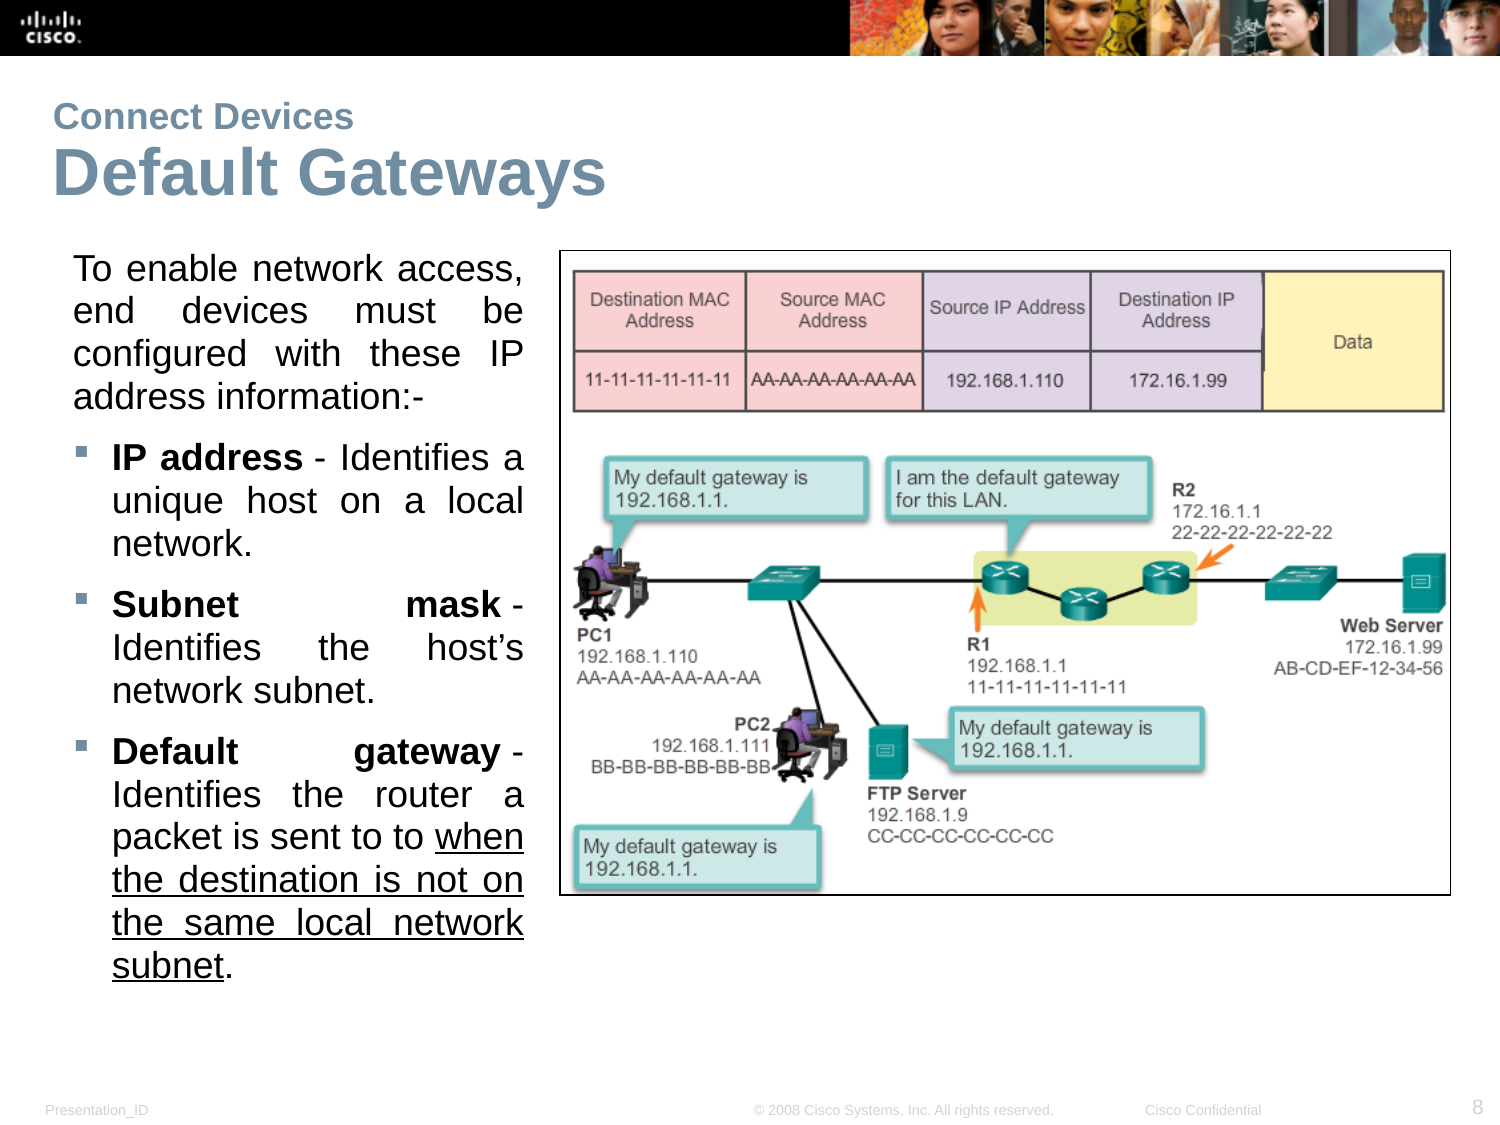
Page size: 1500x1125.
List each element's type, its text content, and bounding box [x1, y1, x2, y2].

title Connect Devices Default Gateways [39, 79, 1376, 218]
picture [560, 250, 1450, 895]
list To enable network access, end devices must be configured with these IP address information:- IP address - Identifies a unique host on a local network. Subnet mask - Identifies the host’s network subnet. Default gateway - Identifies the router a packet is sent to to when the destination is not on the same local network subnet. [59, 240, 538, 1064]
picture [0, 0, 1500, 56]
